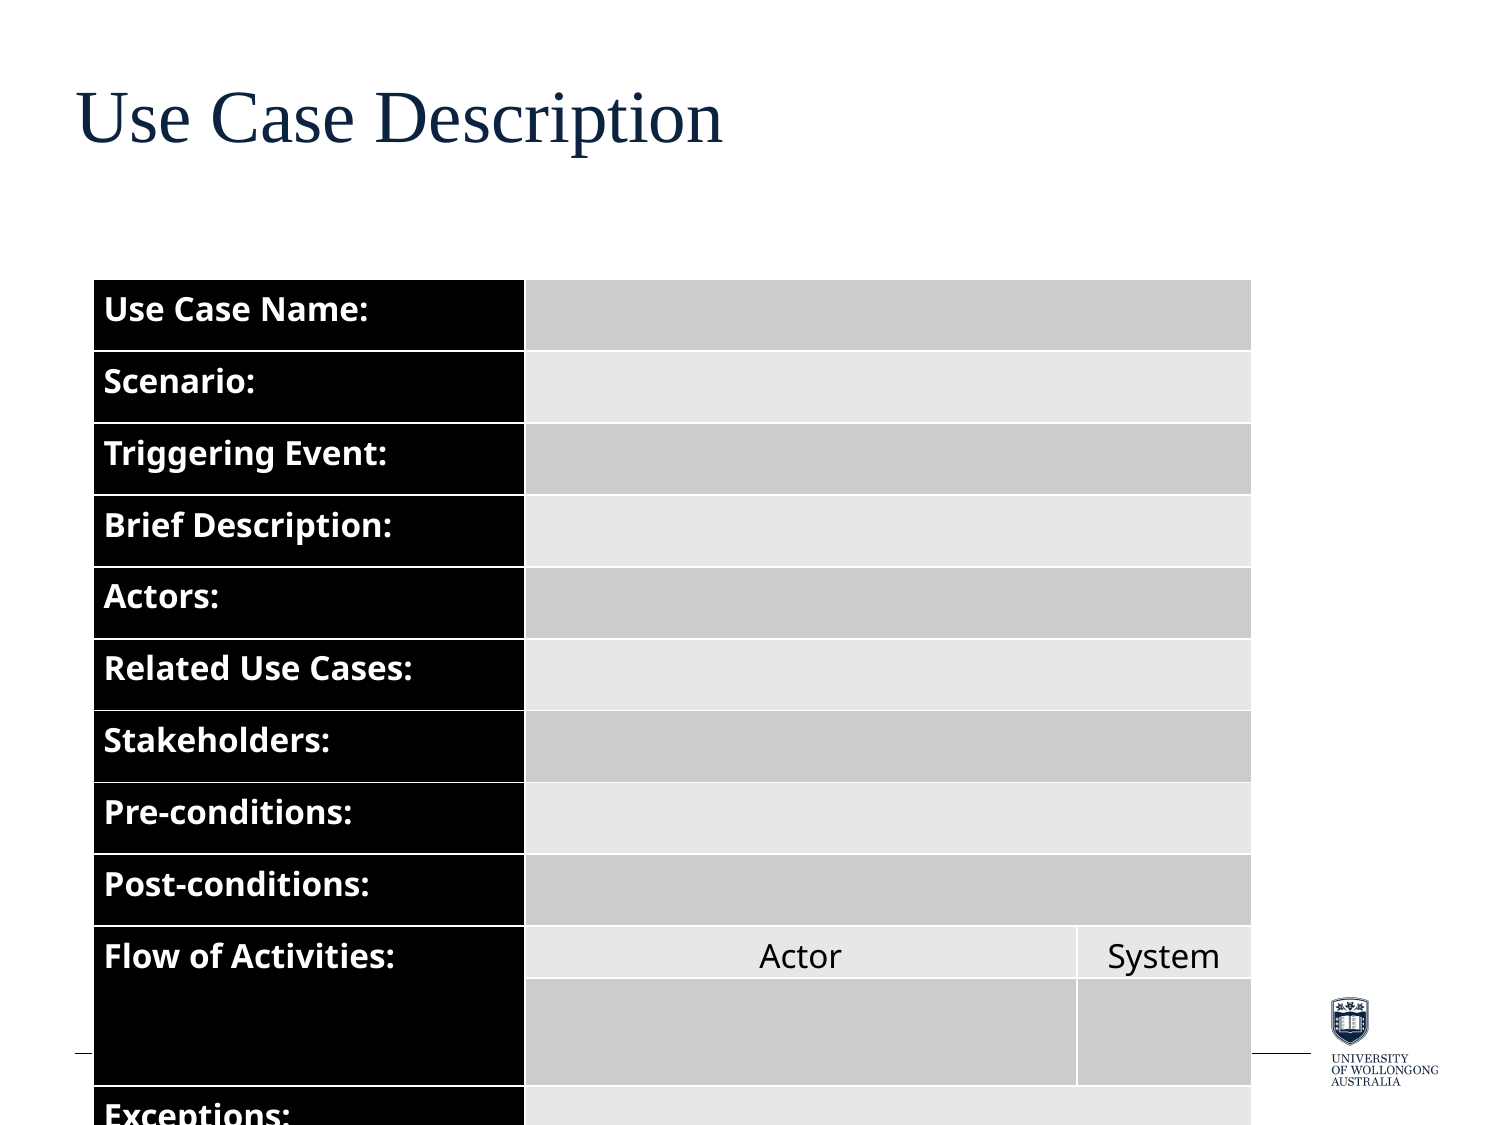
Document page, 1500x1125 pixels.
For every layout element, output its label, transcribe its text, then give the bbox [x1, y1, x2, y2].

table_cell System [1078, 927, 1251, 977]
table_cell Post-conditions: [94, 855, 524, 925]
table_cell Actors: [94, 568, 524, 638]
table_cell Flow of Activities: [94, 927, 524, 1085]
table_cell [1078, 979, 1251, 1085]
table_cell [526, 855, 1251, 925]
title Use Case Description [75, 67, 1270, 207]
table_cell Related Use Cases: [94, 640, 524, 710]
table_header [526, 280, 1251, 350]
table_cell Pre-conditions: [94, 783, 524, 853]
table_cell [526, 711, 1251, 782]
table_cell Scenario: [94, 352, 524, 422]
table_cell Actor [526, 927, 1076, 977]
table_cell [526, 640, 1251, 710]
table_header Use Case Name: [94, 280, 524, 350]
table_cell [526, 568, 1251, 638]
table_cell [526, 496, 1251, 566]
table_cell [526, 424, 1251, 494]
table_cell Stakeholders: [94, 711, 524, 782]
table_cell [526, 979, 1076, 1085]
table_cell [526, 352, 1251, 422]
table_cell Brief Description: [94, 496, 524, 566]
table_cell [526, 783, 1251, 853]
table_cell [526, 1087, 1251, 1125]
table_cell Exceptions: [94, 1087, 524, 1125]
table_cell Triggering Event: [94, 424, 524, 494]
